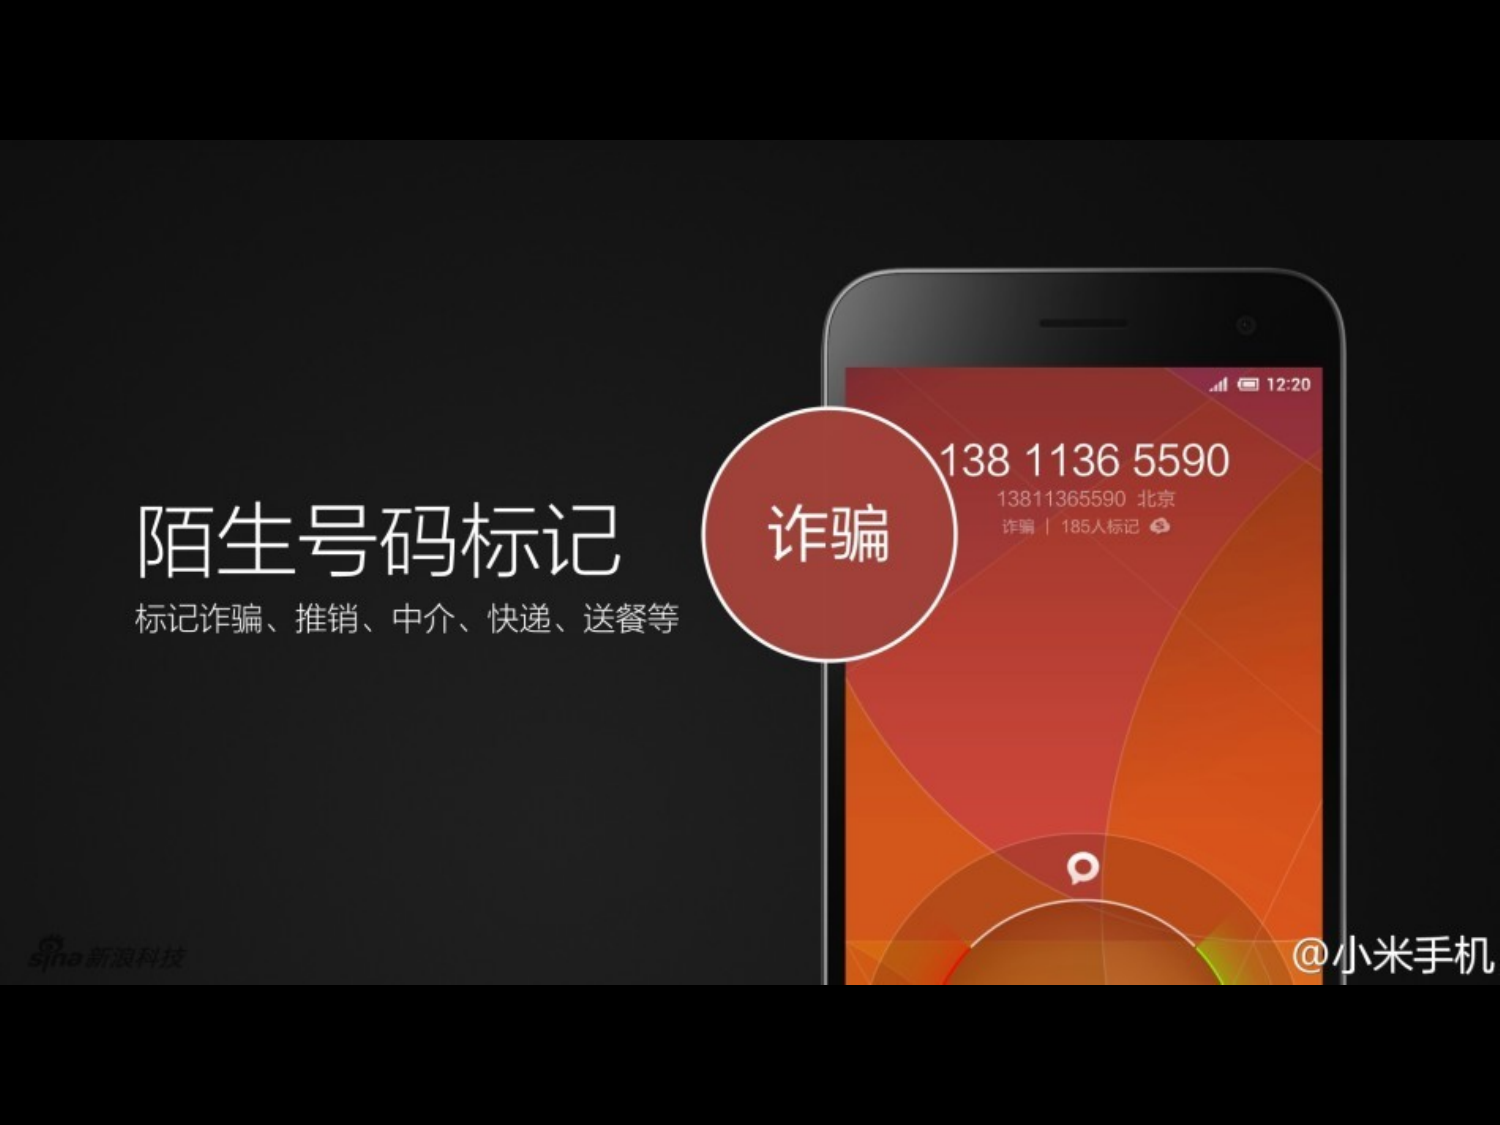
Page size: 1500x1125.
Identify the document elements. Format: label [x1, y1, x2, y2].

picture [0, 140, 1500, 985]
